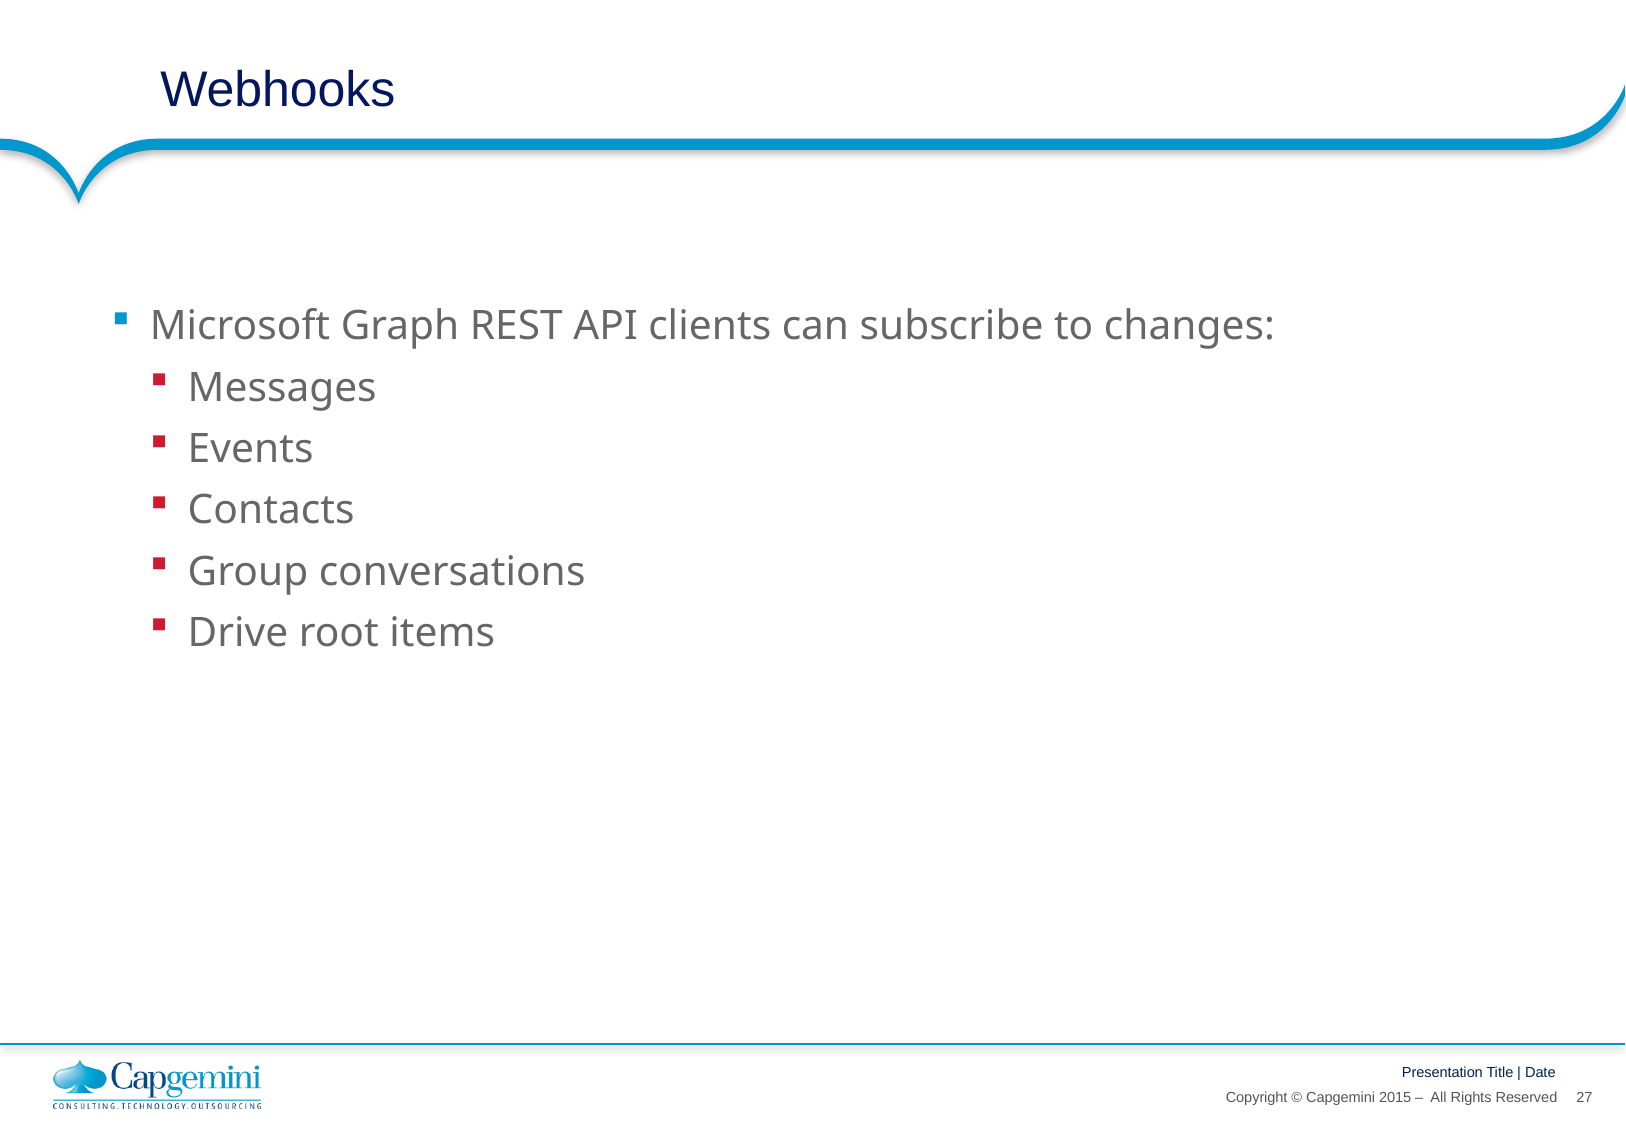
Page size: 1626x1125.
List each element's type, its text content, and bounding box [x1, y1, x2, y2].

title Webhooks [111, 48, 1514, 125]
list Microsoft Graph REST API clients can subscribe to changes: Messages Events Contacts Group conversations Drive root items [111, 299, 1514, 1014]
picture [53, 1060, 261, 1109]
